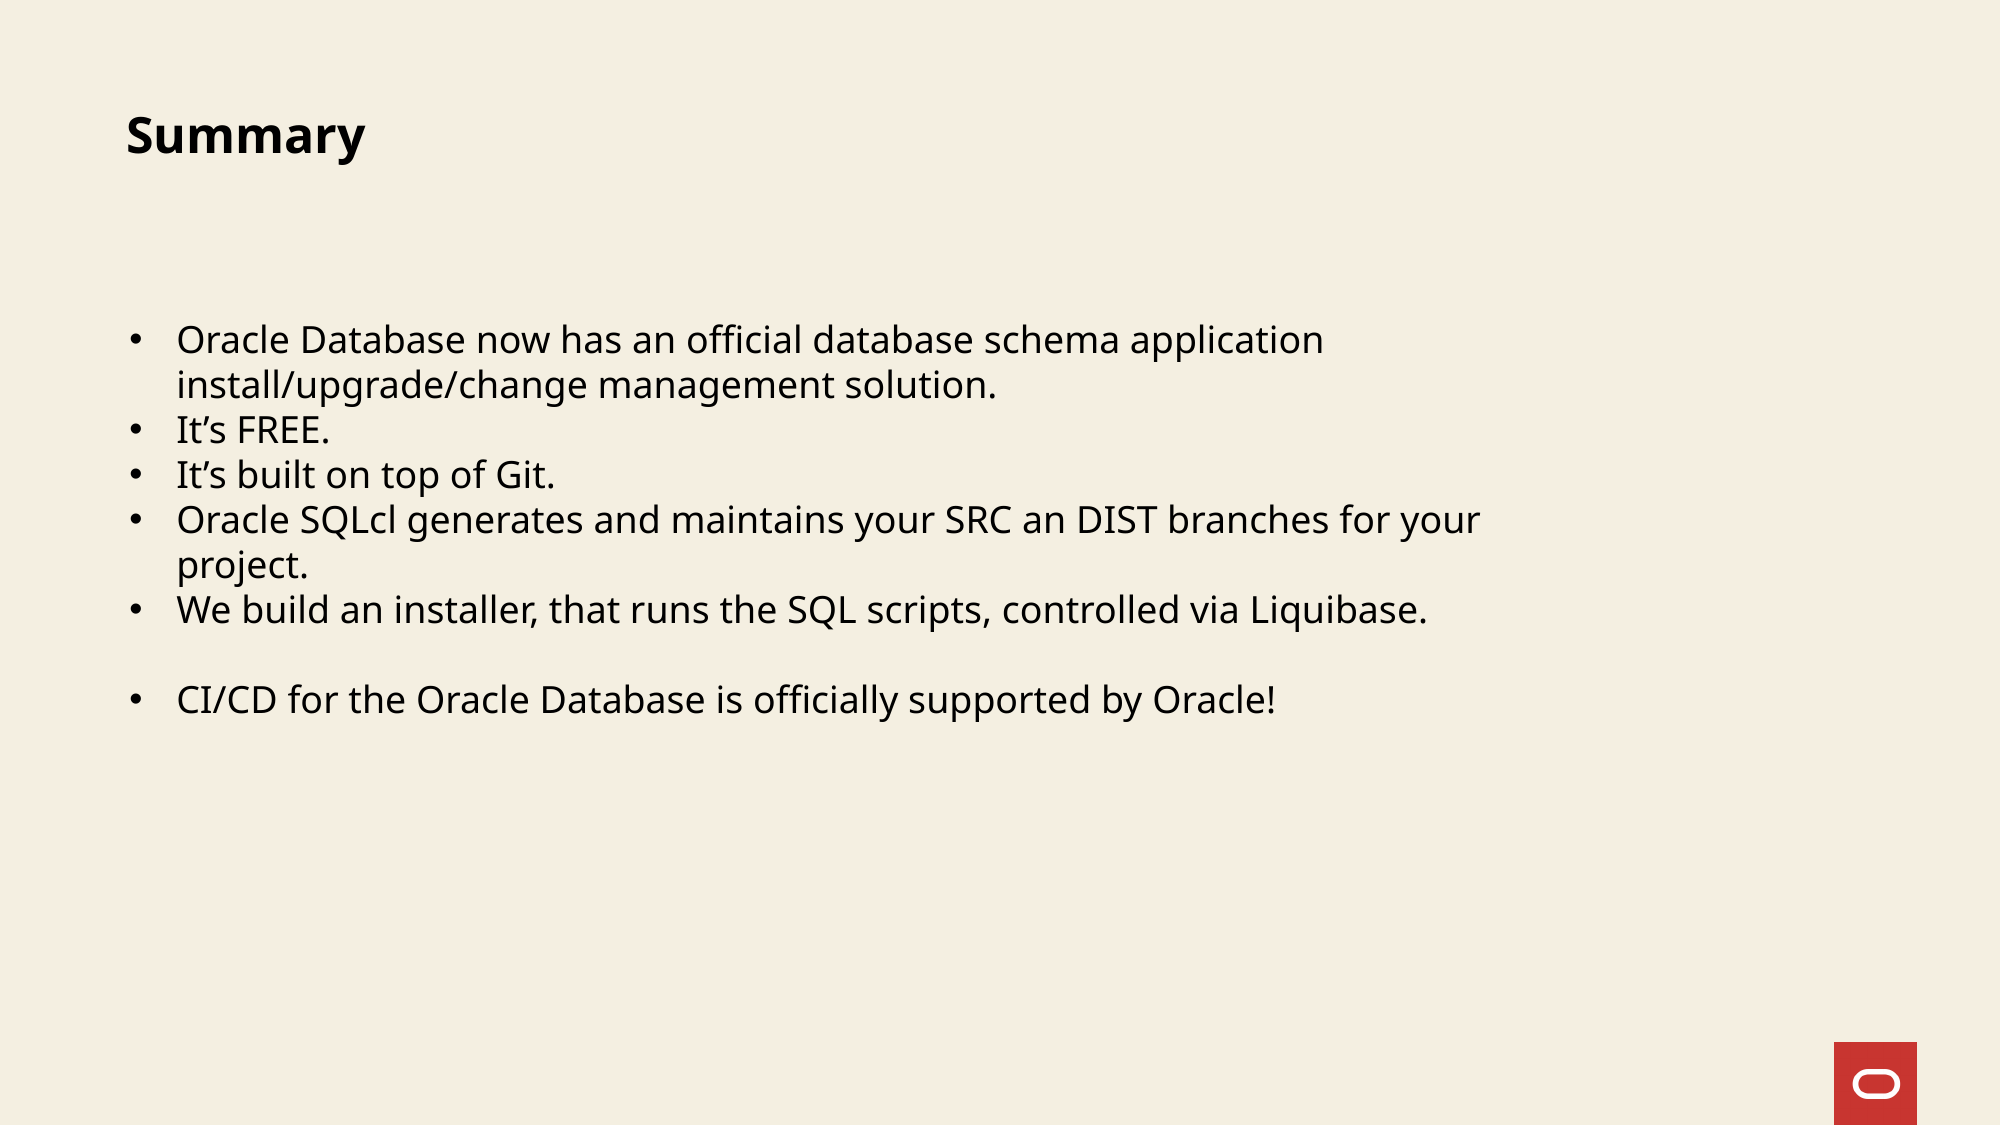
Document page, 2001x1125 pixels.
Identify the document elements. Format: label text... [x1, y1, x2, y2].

picture [1834, 1042, 1917, 1125]
text_box Summary [126, 29, 1645, 165]
text_box Oracle Database now has an official database schema application install/upgrade/change management solution. It’s FREE. It’s built on top of Git. Oracle SQLcl generates and maintains your SRC an DIST branches for your project. We build an installer, that runs the SQL scripts, controlled via Liquibase. CI/CD for the Oracle Database is officially supported by Oracle! [114, 308, 1633, 729]
